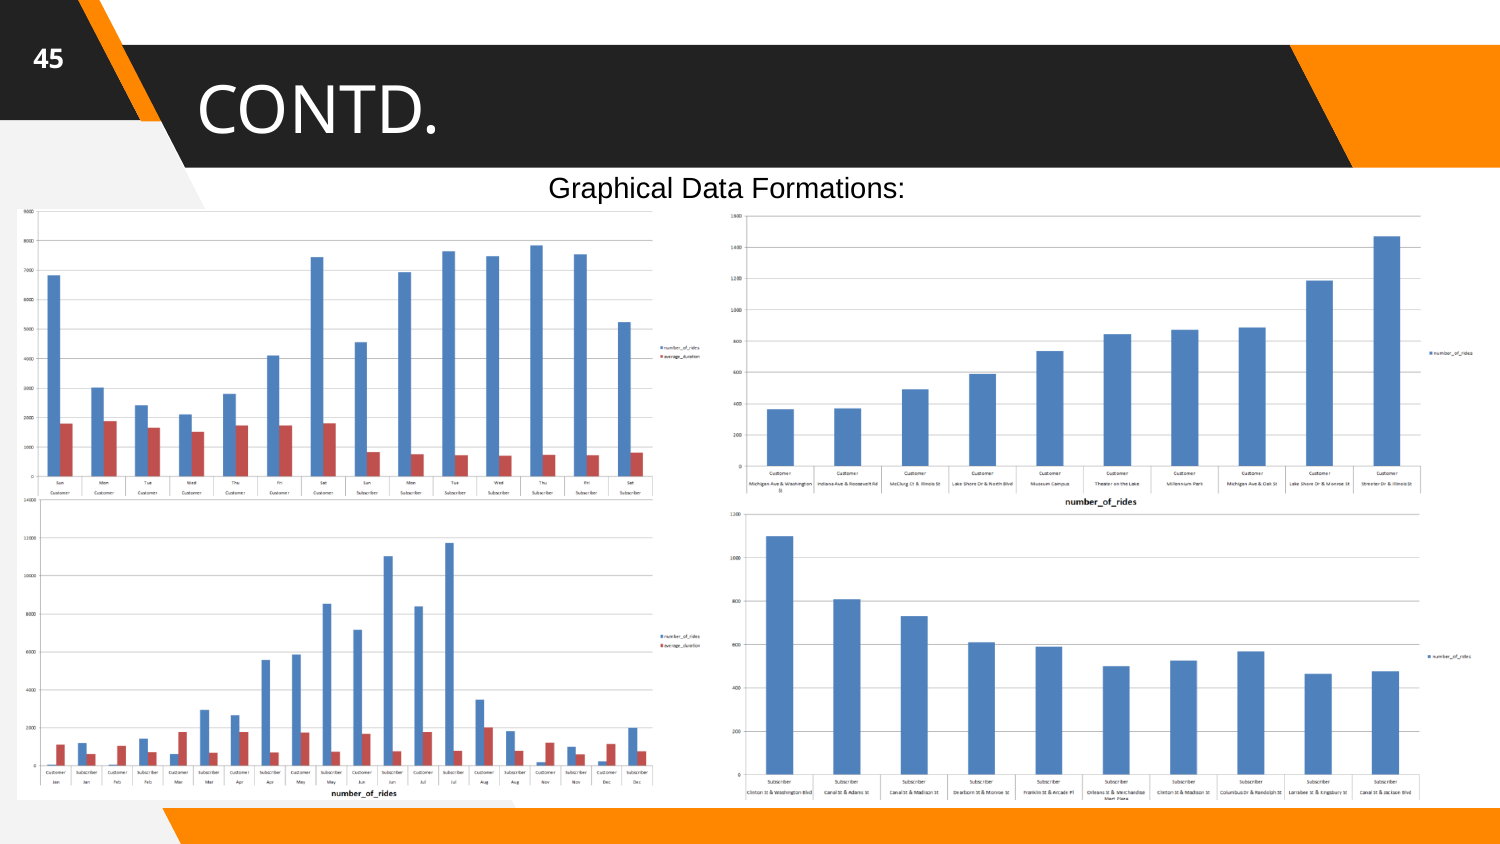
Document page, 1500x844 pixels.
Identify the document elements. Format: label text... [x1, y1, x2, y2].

picture [726, 208, 1475, 801]
text_box Graphical Data Formations: [533, 161, 922, 212]
title CONTD. [181, 45, 1285, 169]
slide_number 45 [0, 0, 98, 121]
picture [17, 208, 705, 801]
